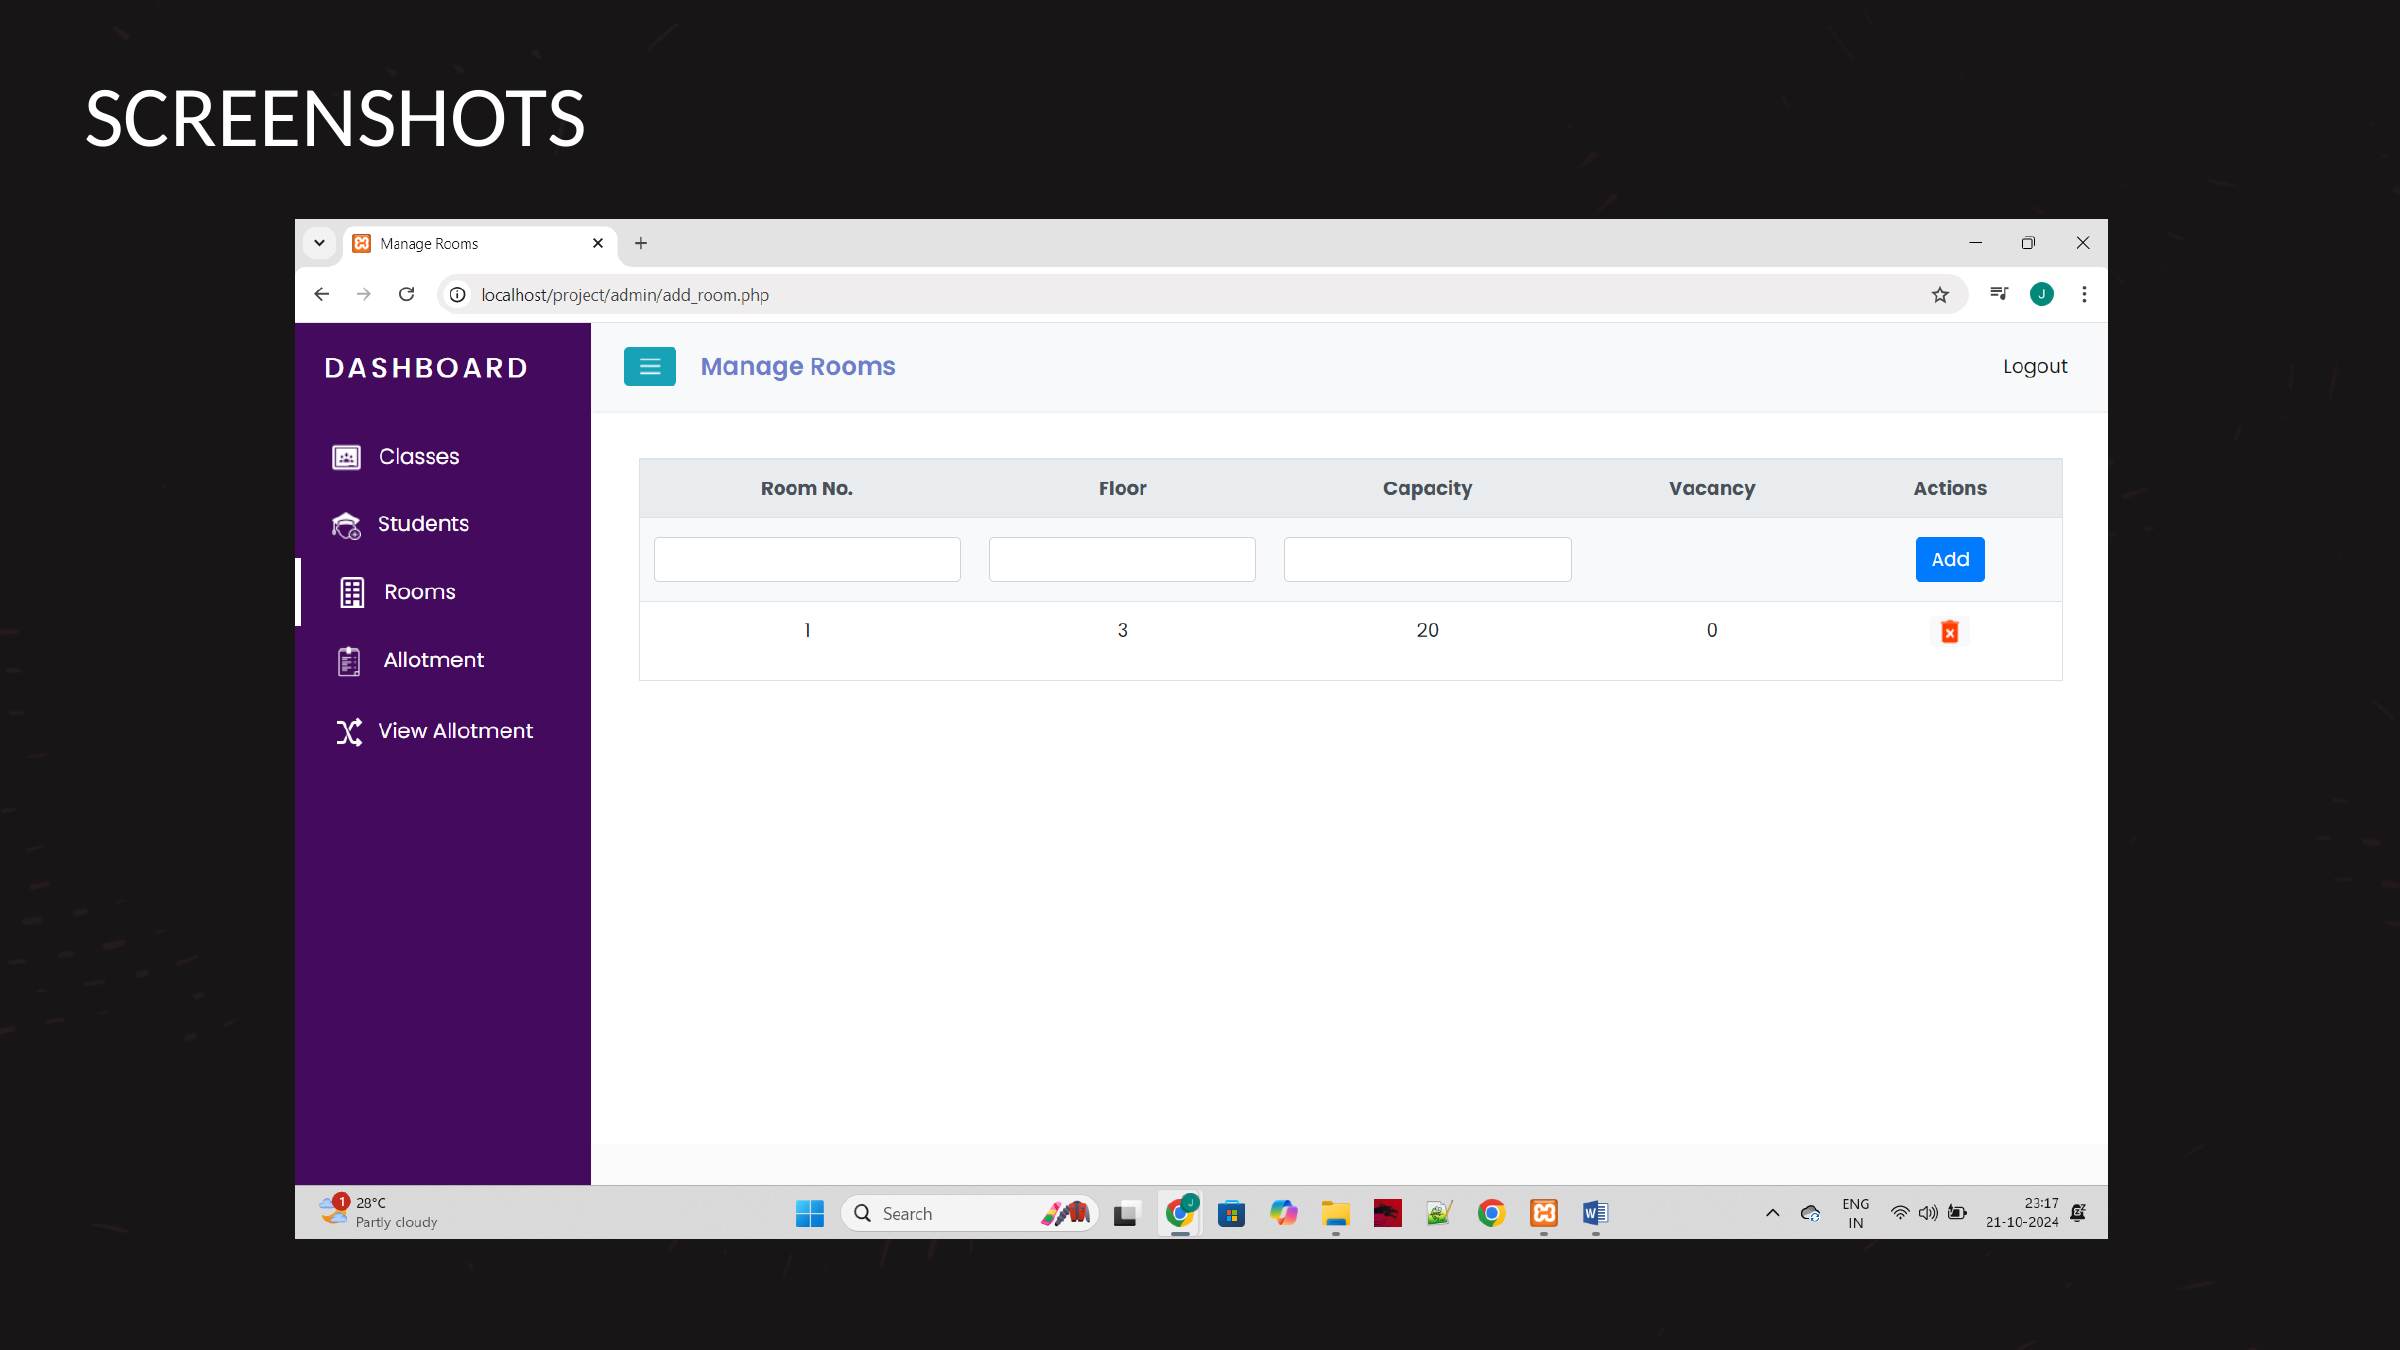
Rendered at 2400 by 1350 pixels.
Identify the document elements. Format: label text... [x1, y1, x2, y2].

picture [295, 219, 2108, 1239]
text_box SCREENSHOTS [84, 54, 1399, 164]
